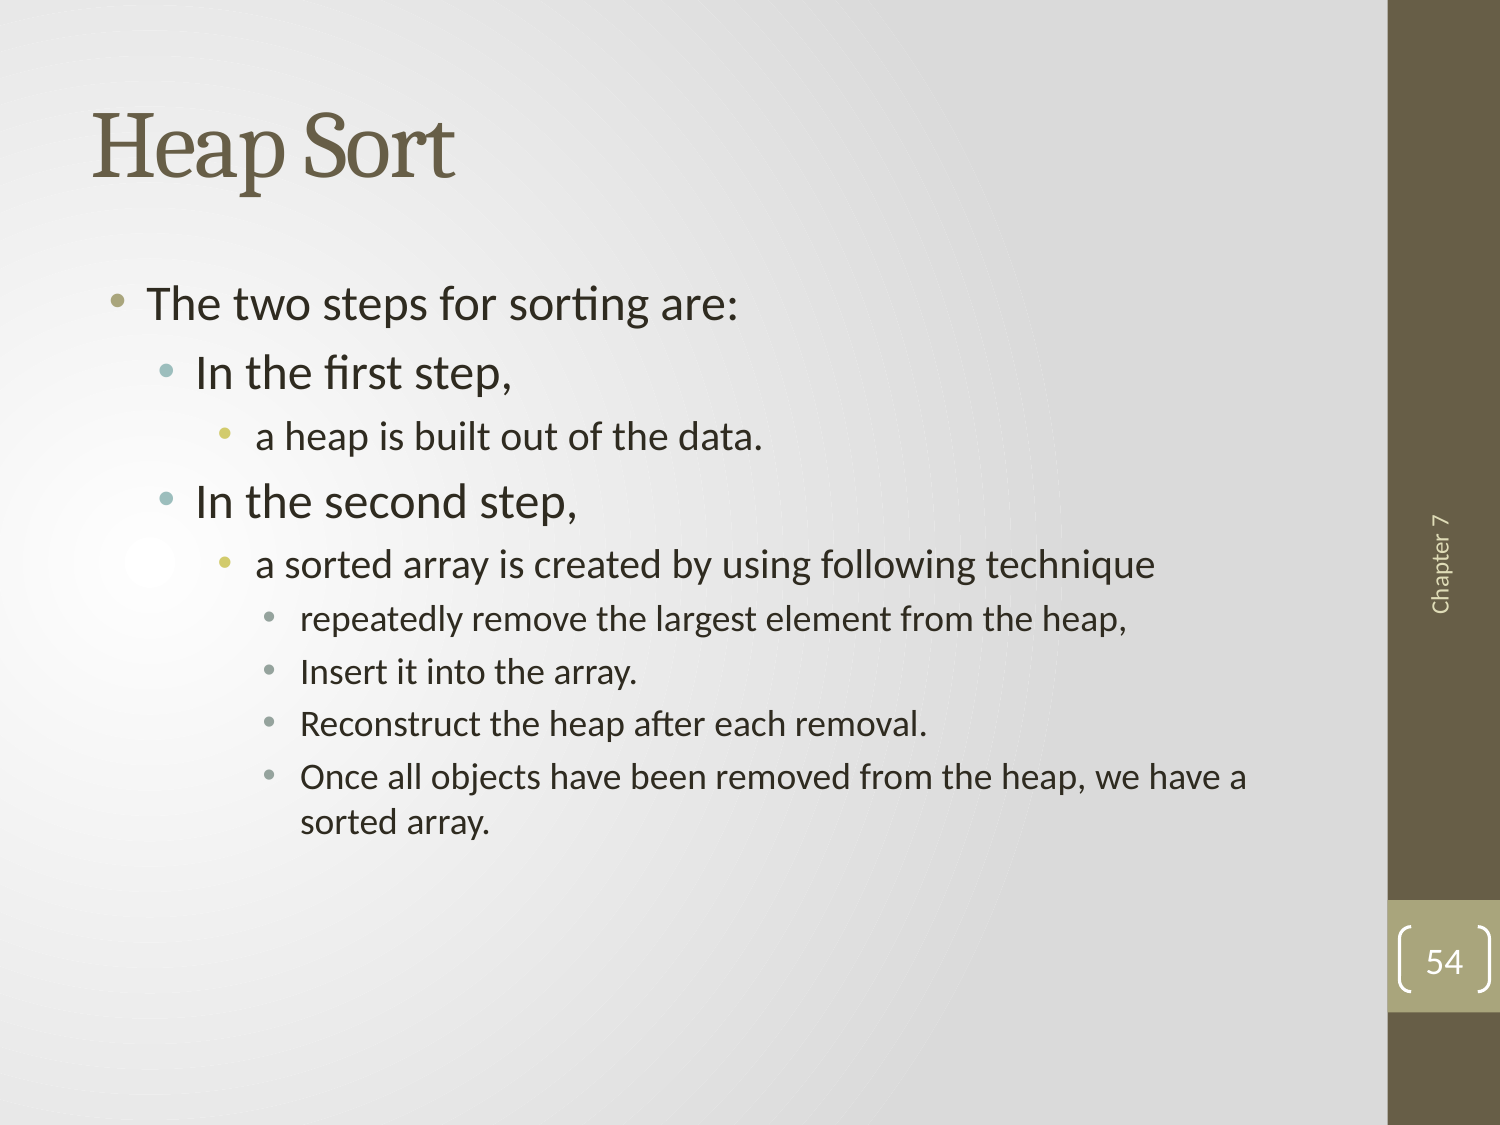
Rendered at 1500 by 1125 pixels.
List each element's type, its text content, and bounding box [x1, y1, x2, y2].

title Heap Sort [75, 45, 1325, 233]
footer Chapter 7 [1408, 500, 1469, 889]
list The two steps for sorting are: In the first step, a heap is built out of the data. In the second step, a sorted array is created by using following technique repeatedly remove the largest element from the heap, Insert it into the array. Reconstruct the heap after each removal. Once all objects have been removed from the heap, we have a sorted array. [75, 262, 1325, 1050]
slide_number 54 [1397, 925, 1492, 994]
